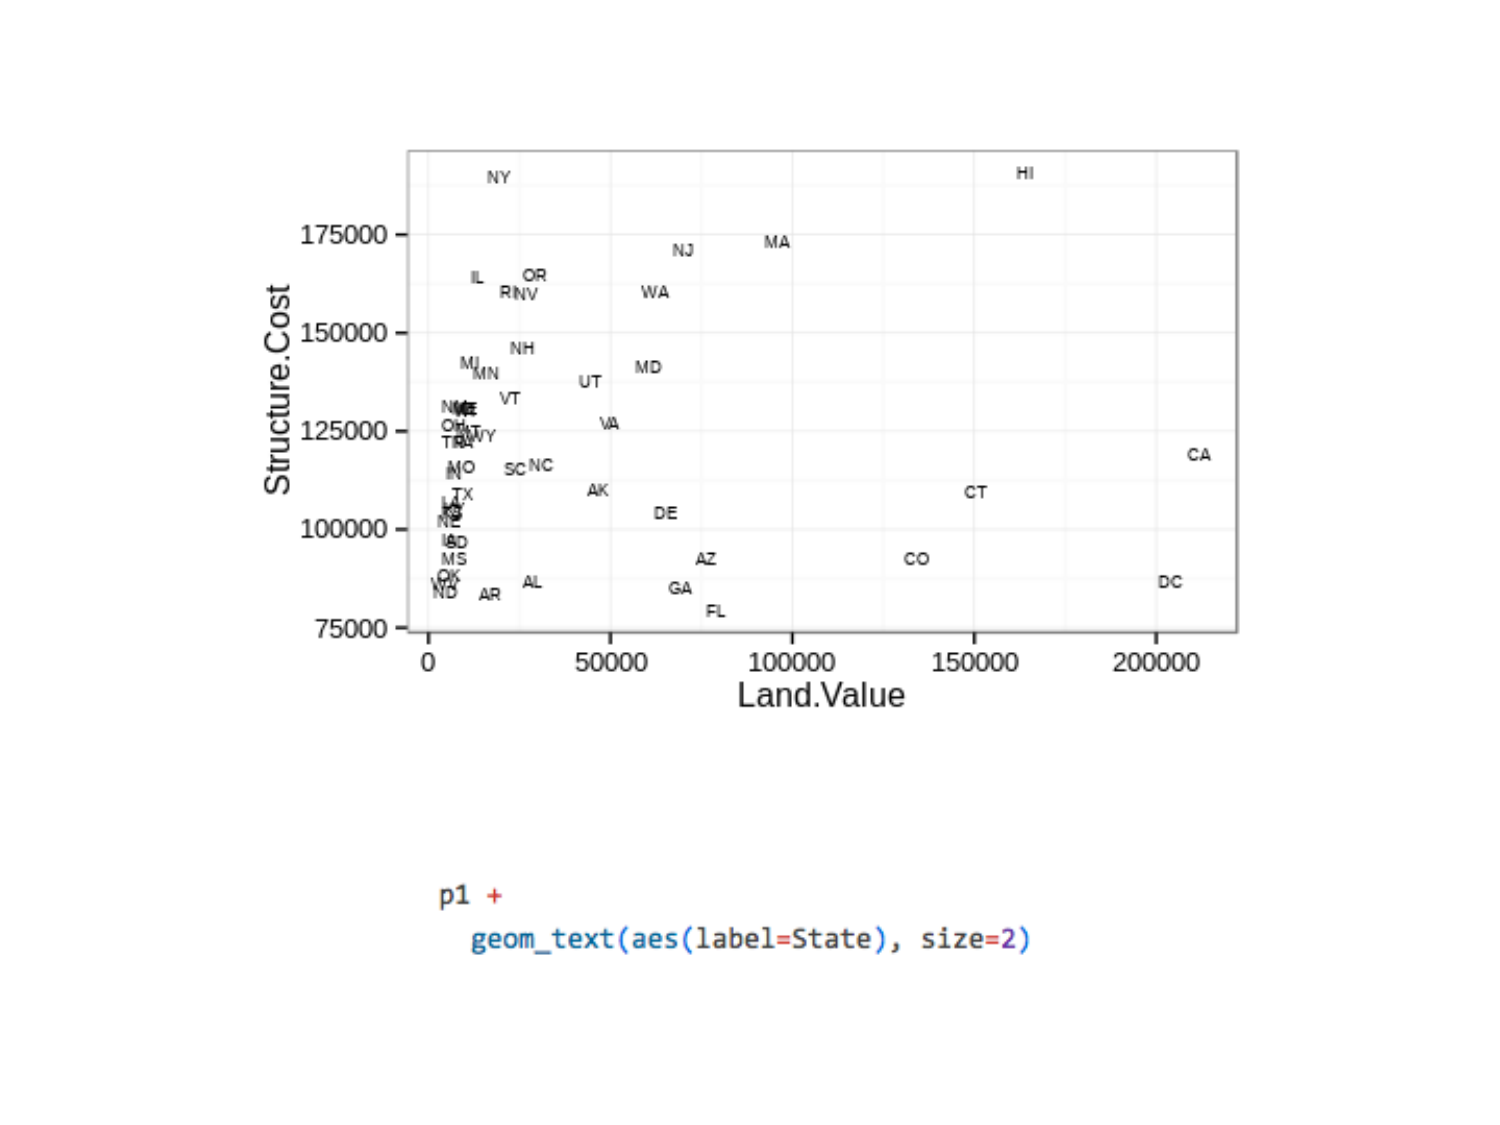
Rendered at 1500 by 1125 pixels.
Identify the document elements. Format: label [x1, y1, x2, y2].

picture [243, 114, 1266, 724]
picture [420, 873, 1053, 977]
